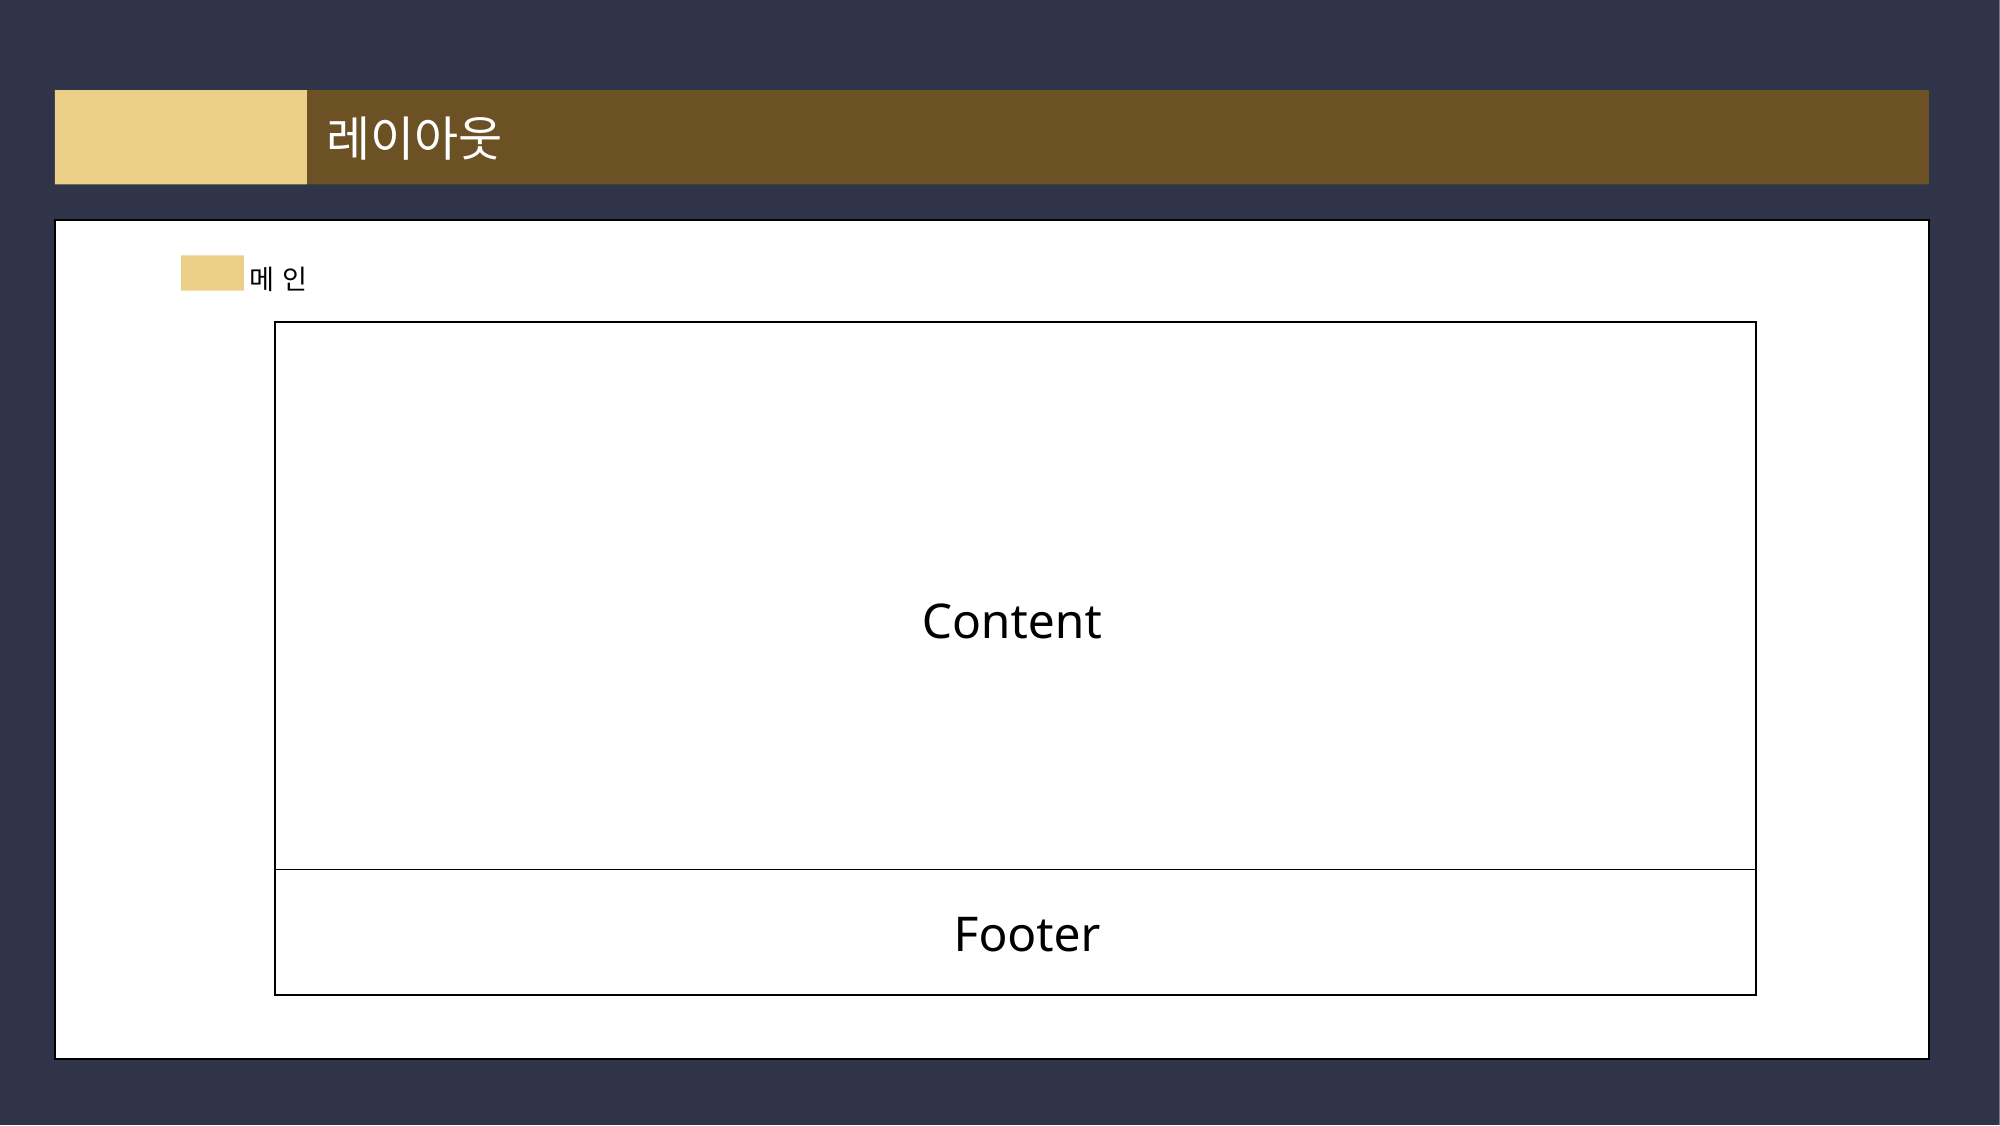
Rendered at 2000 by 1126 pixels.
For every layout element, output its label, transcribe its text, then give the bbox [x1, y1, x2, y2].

text_box Content [760, 581, 1264, 658]
text_box [274, 321, 1757, 996]
text_box Footer [775, 893, 1280, 971]
text_box 레이아웃 [308, 89, 1930, 186]
text_box 메 인 [230, 252, 609, 305]
text_box [54, 219, 1930, 1060]
text_box [54, 89, 308, 186]
text_box [180, 254, 230, 292]
